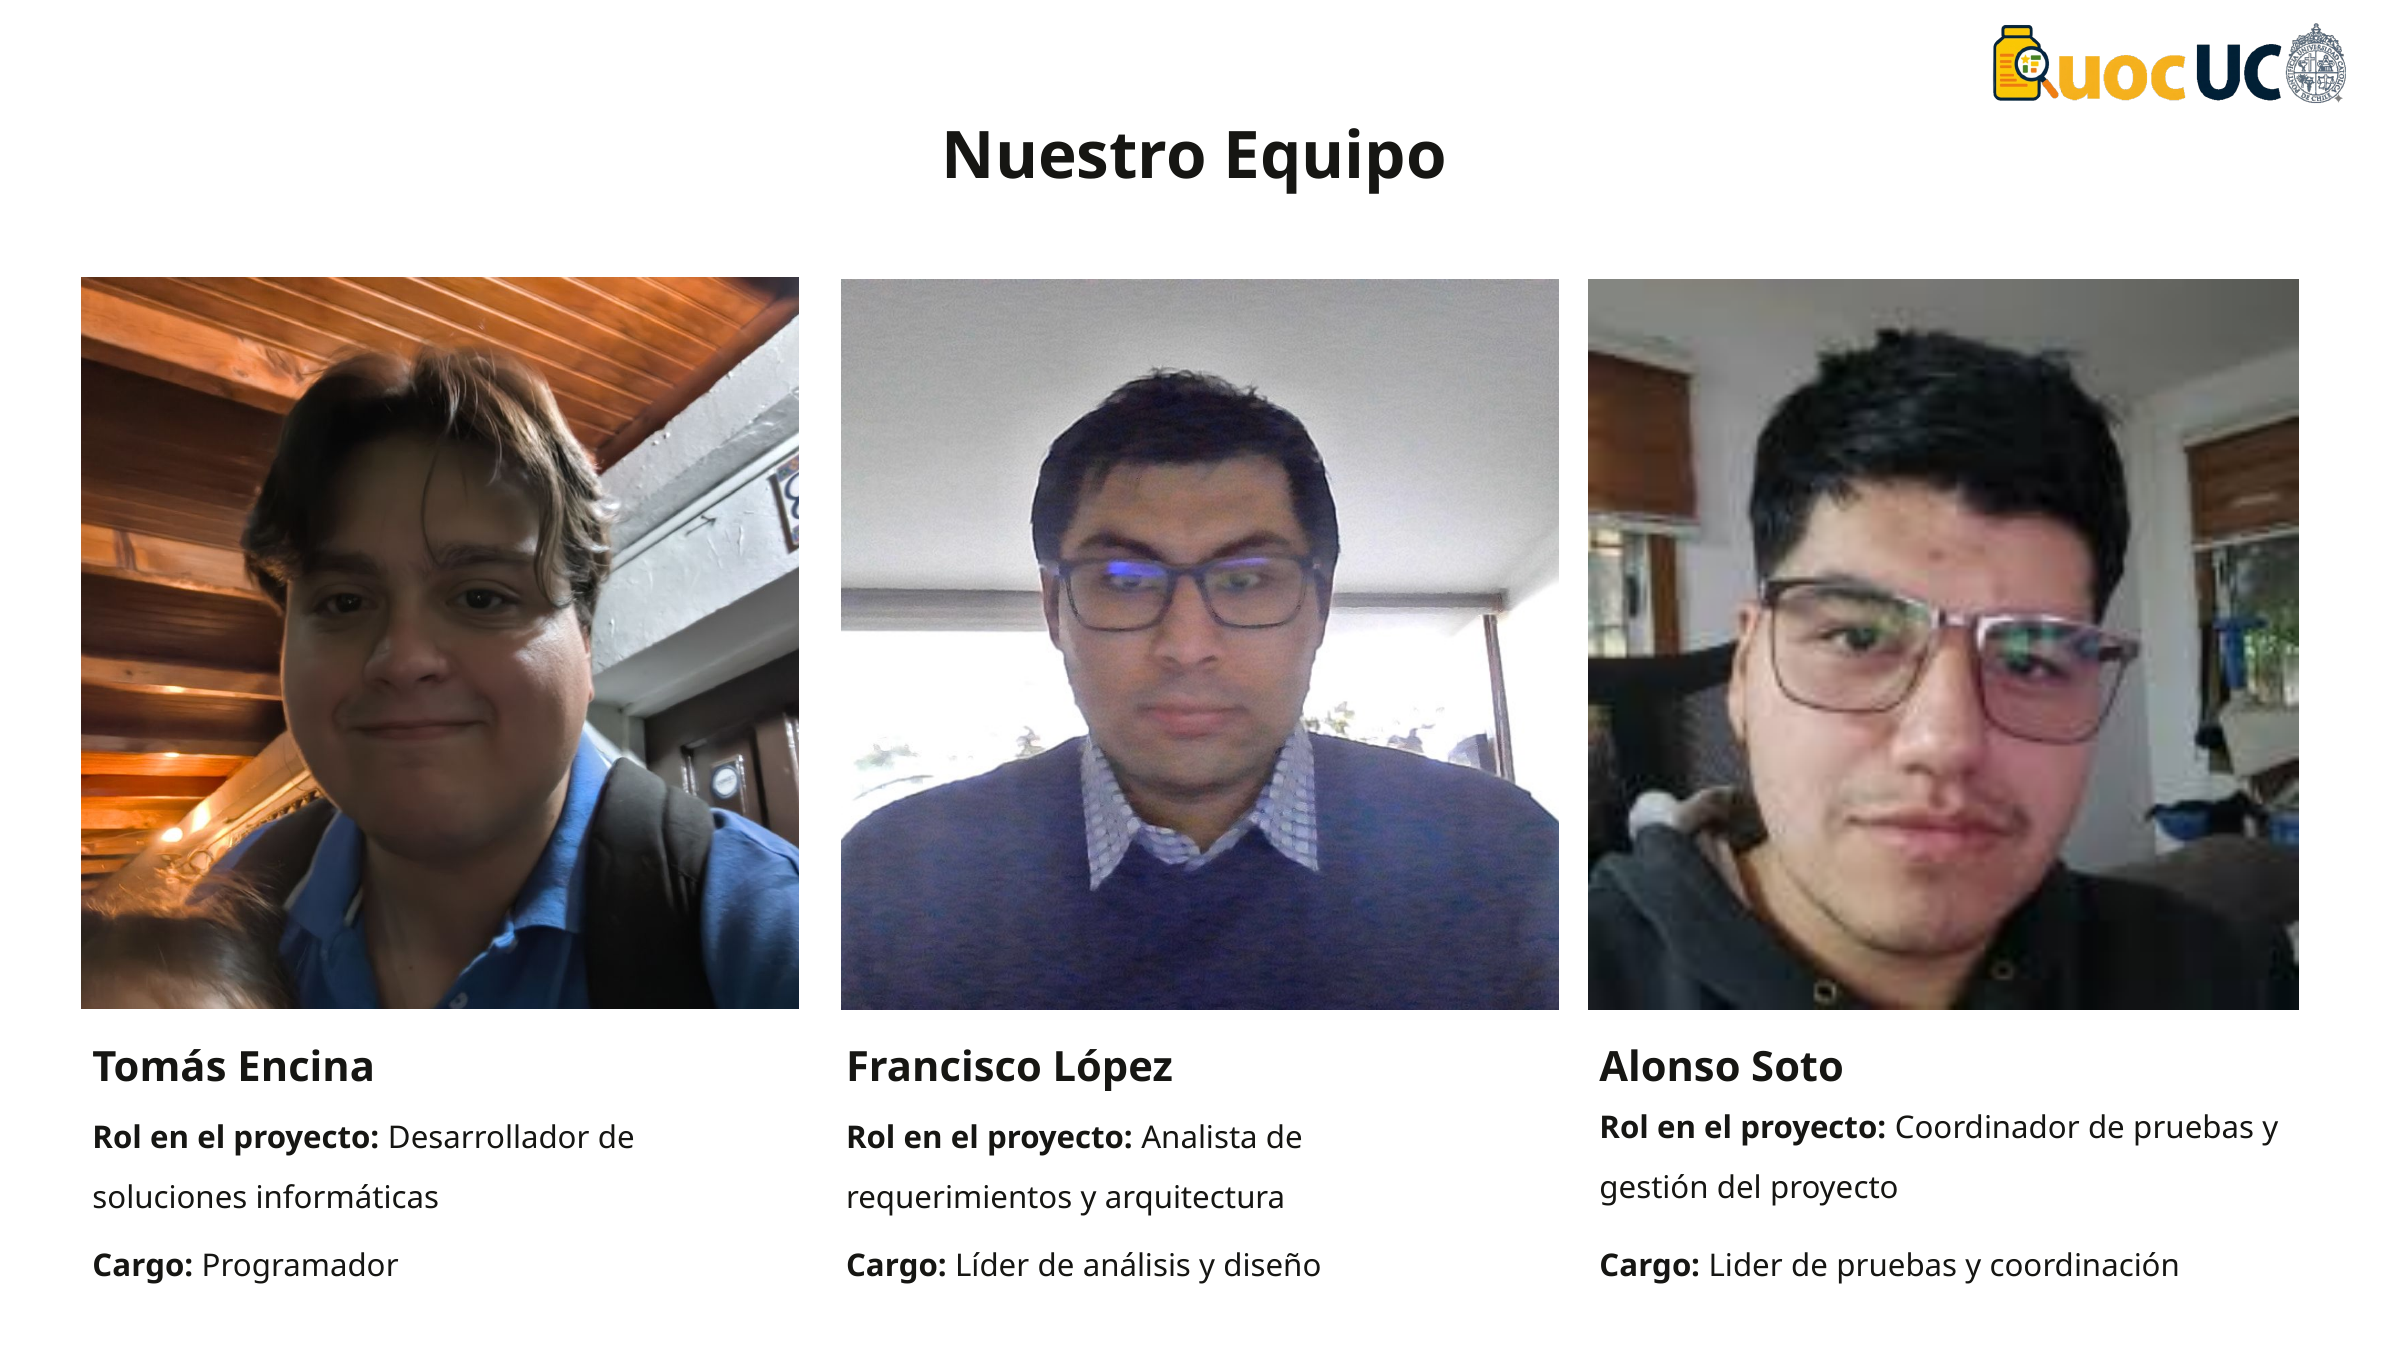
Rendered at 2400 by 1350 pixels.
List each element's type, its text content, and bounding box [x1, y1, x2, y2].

text_box Rol en el proyecto: Coordinador de pruebas y gestión del proyecto [1599, 1085, 2310, 1128]
picture [1992, 18, 2349, 108]
text_box Rol en el proyecto: Desarrollador de soluciones informáticas [92, 1095, 781, 1138]
text_box Alonso Soto [1599, 1027, 1931, 1069]
text_box Tomás Encina [92, 1027, 424, 1069]
text_box Cargo: Programador [92, 1222, 781, 1350]
picture [840, 279, 1560, 1011]
text_box Cargo: Lider de pruebas y coordinación [1599, 1222, 2310, 1350]
picture [1587, 279, 2299, 1011]
text_box Nuestro Equipo [941, 93, 1459, 176]
text_box Francisco López [846, 1027, 1507, 1070]
text_box Cargo: Líder de análisis y diseño [845, 1222, 1534, 1350]
picture [80, 277, 800, 1009]
text_box Rol en el proyecto: Analista de requerimientos y arquitectura [845, 1095, 1534, 1138]
